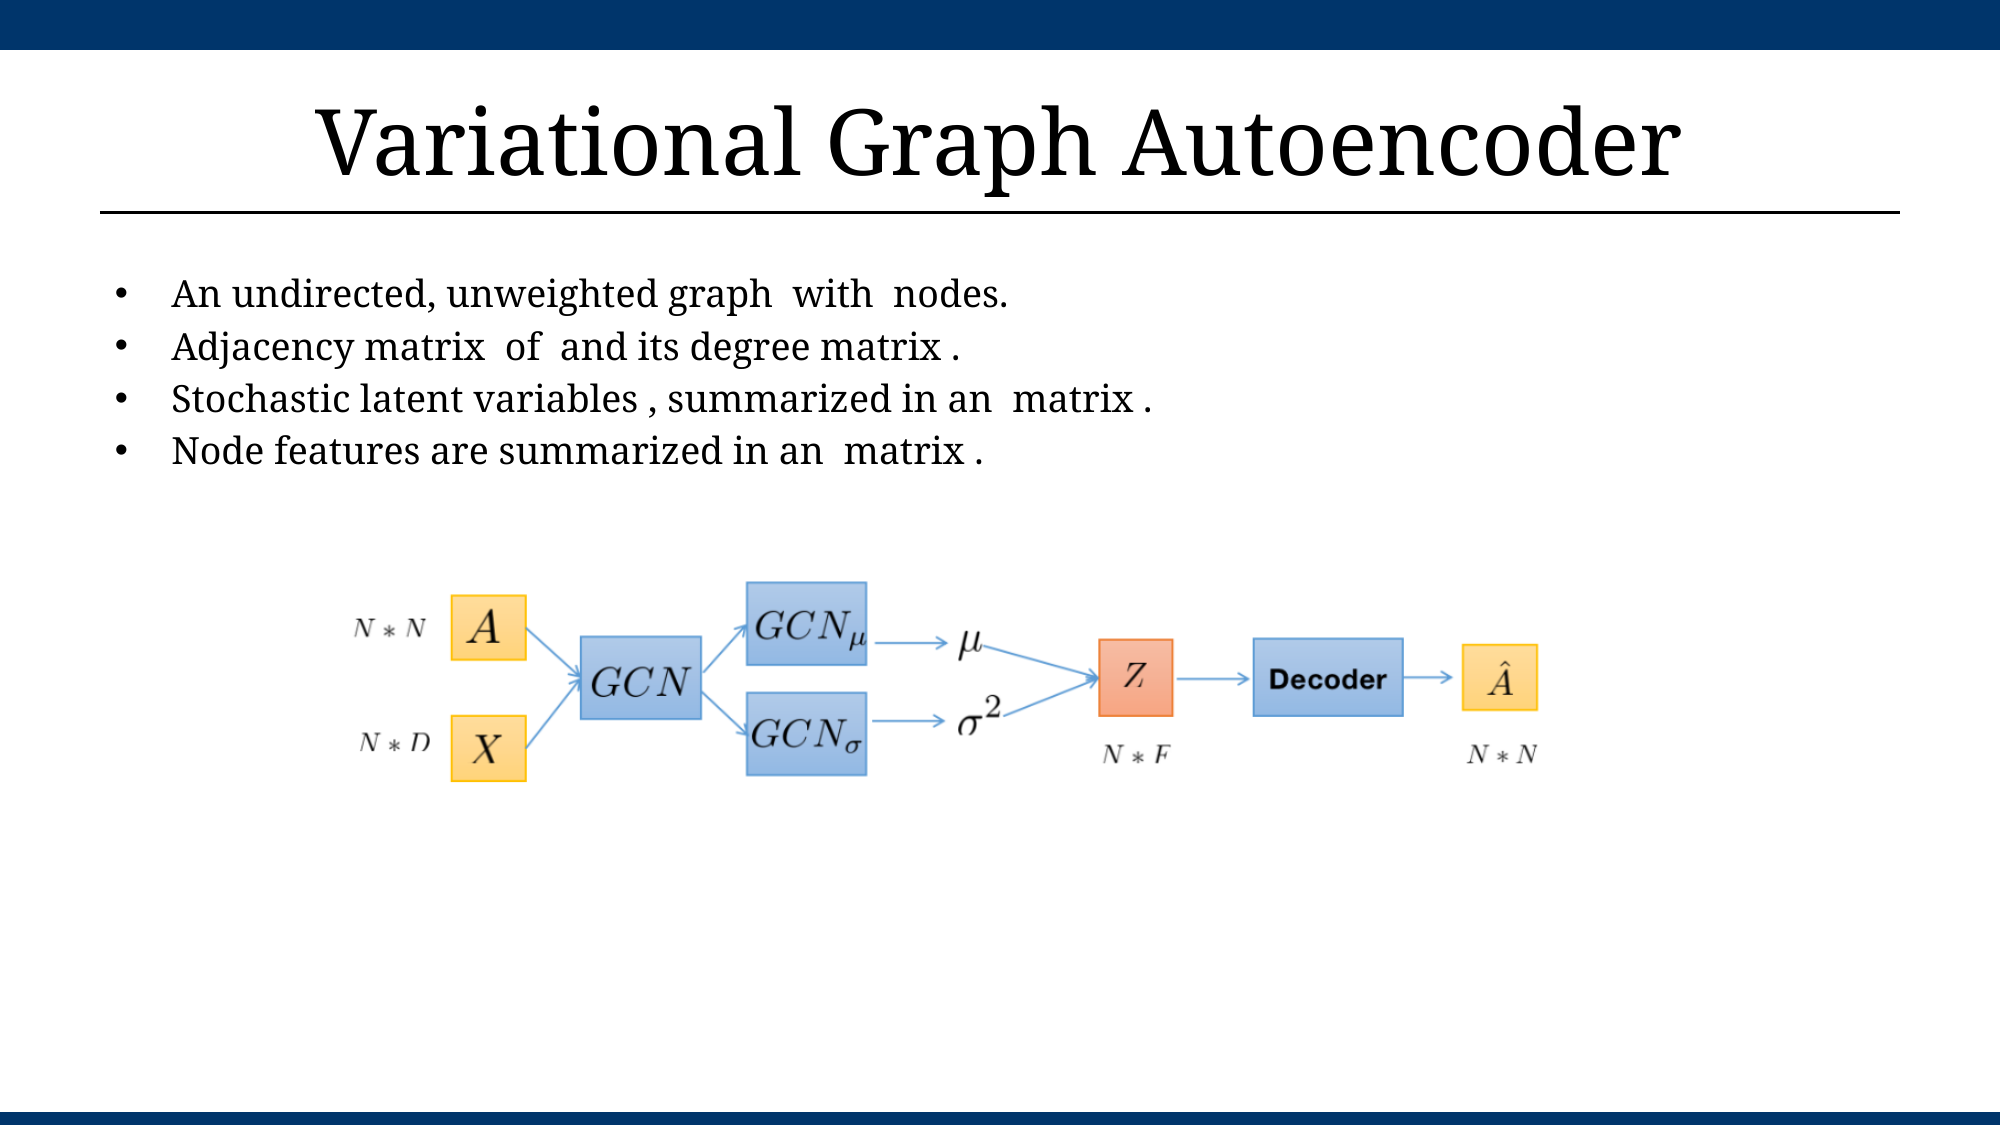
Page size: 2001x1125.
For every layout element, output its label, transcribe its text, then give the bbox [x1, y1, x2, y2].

title Variational Graph Autoencoder [99, 45, 1900, 233]
picture [324, 537, 1598, 835]
